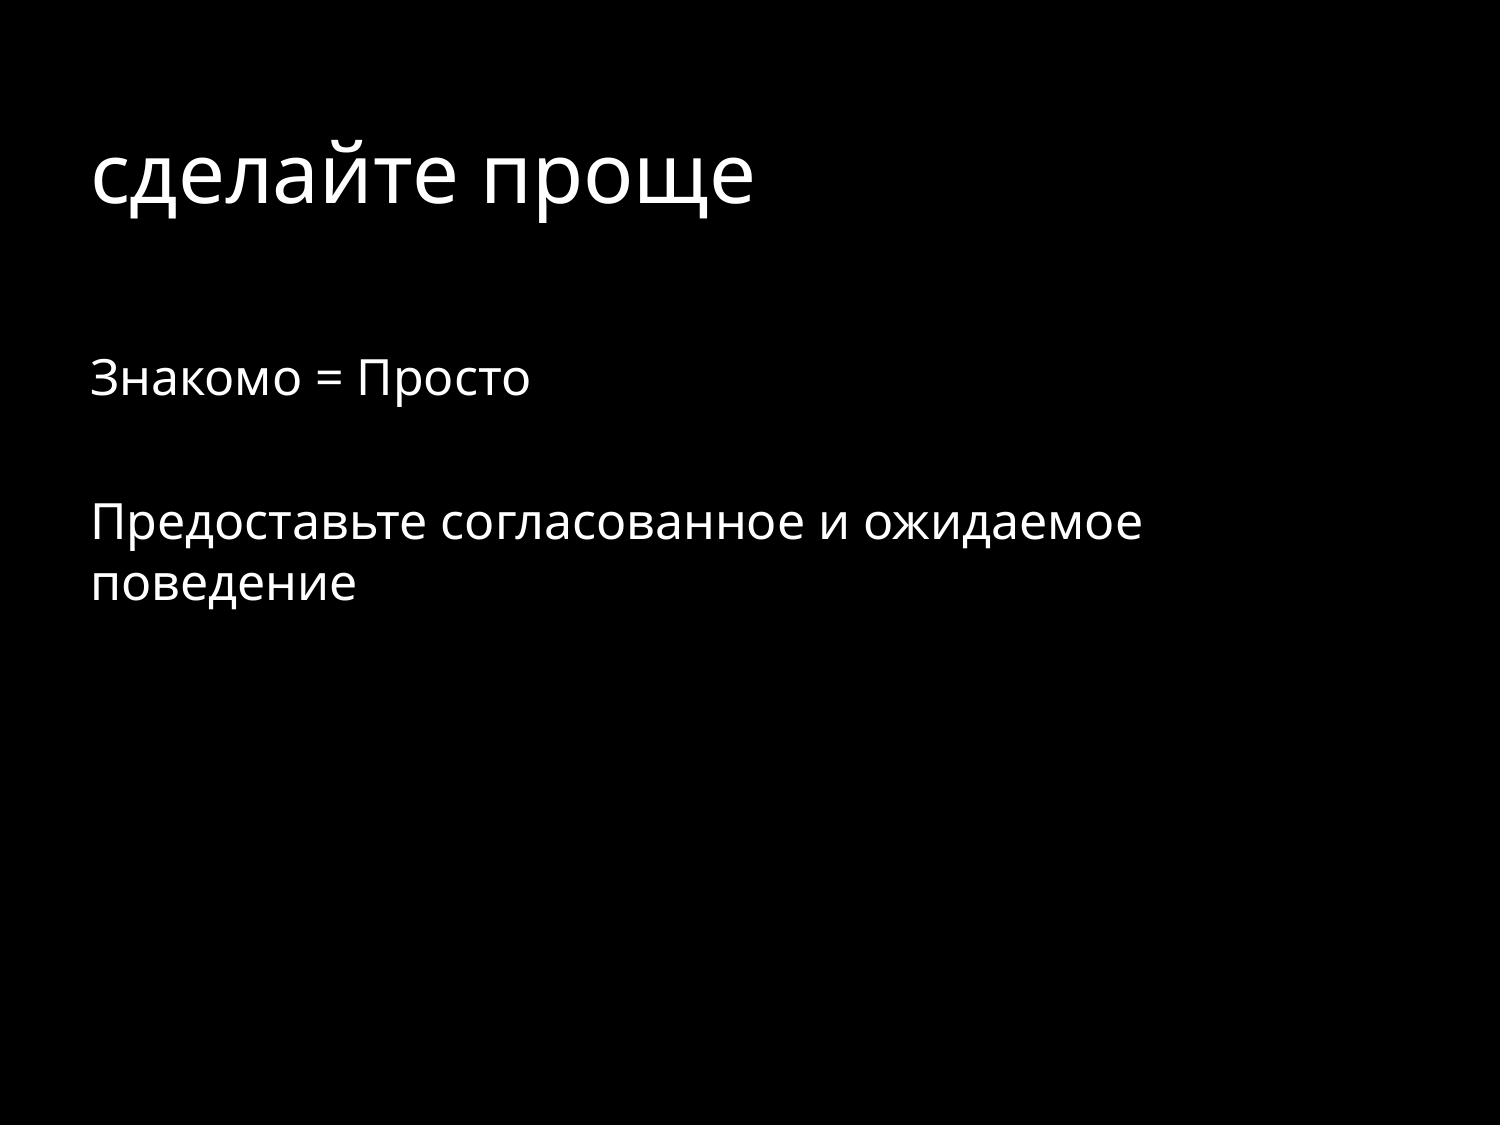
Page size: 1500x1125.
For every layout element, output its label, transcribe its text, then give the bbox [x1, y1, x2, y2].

text_box Знакомо = Просто Предоставьте согласованное и ожидаемое поведение [74, 337, 1426, 938]
title сделайте проще [75, 112, 1500, 338]
